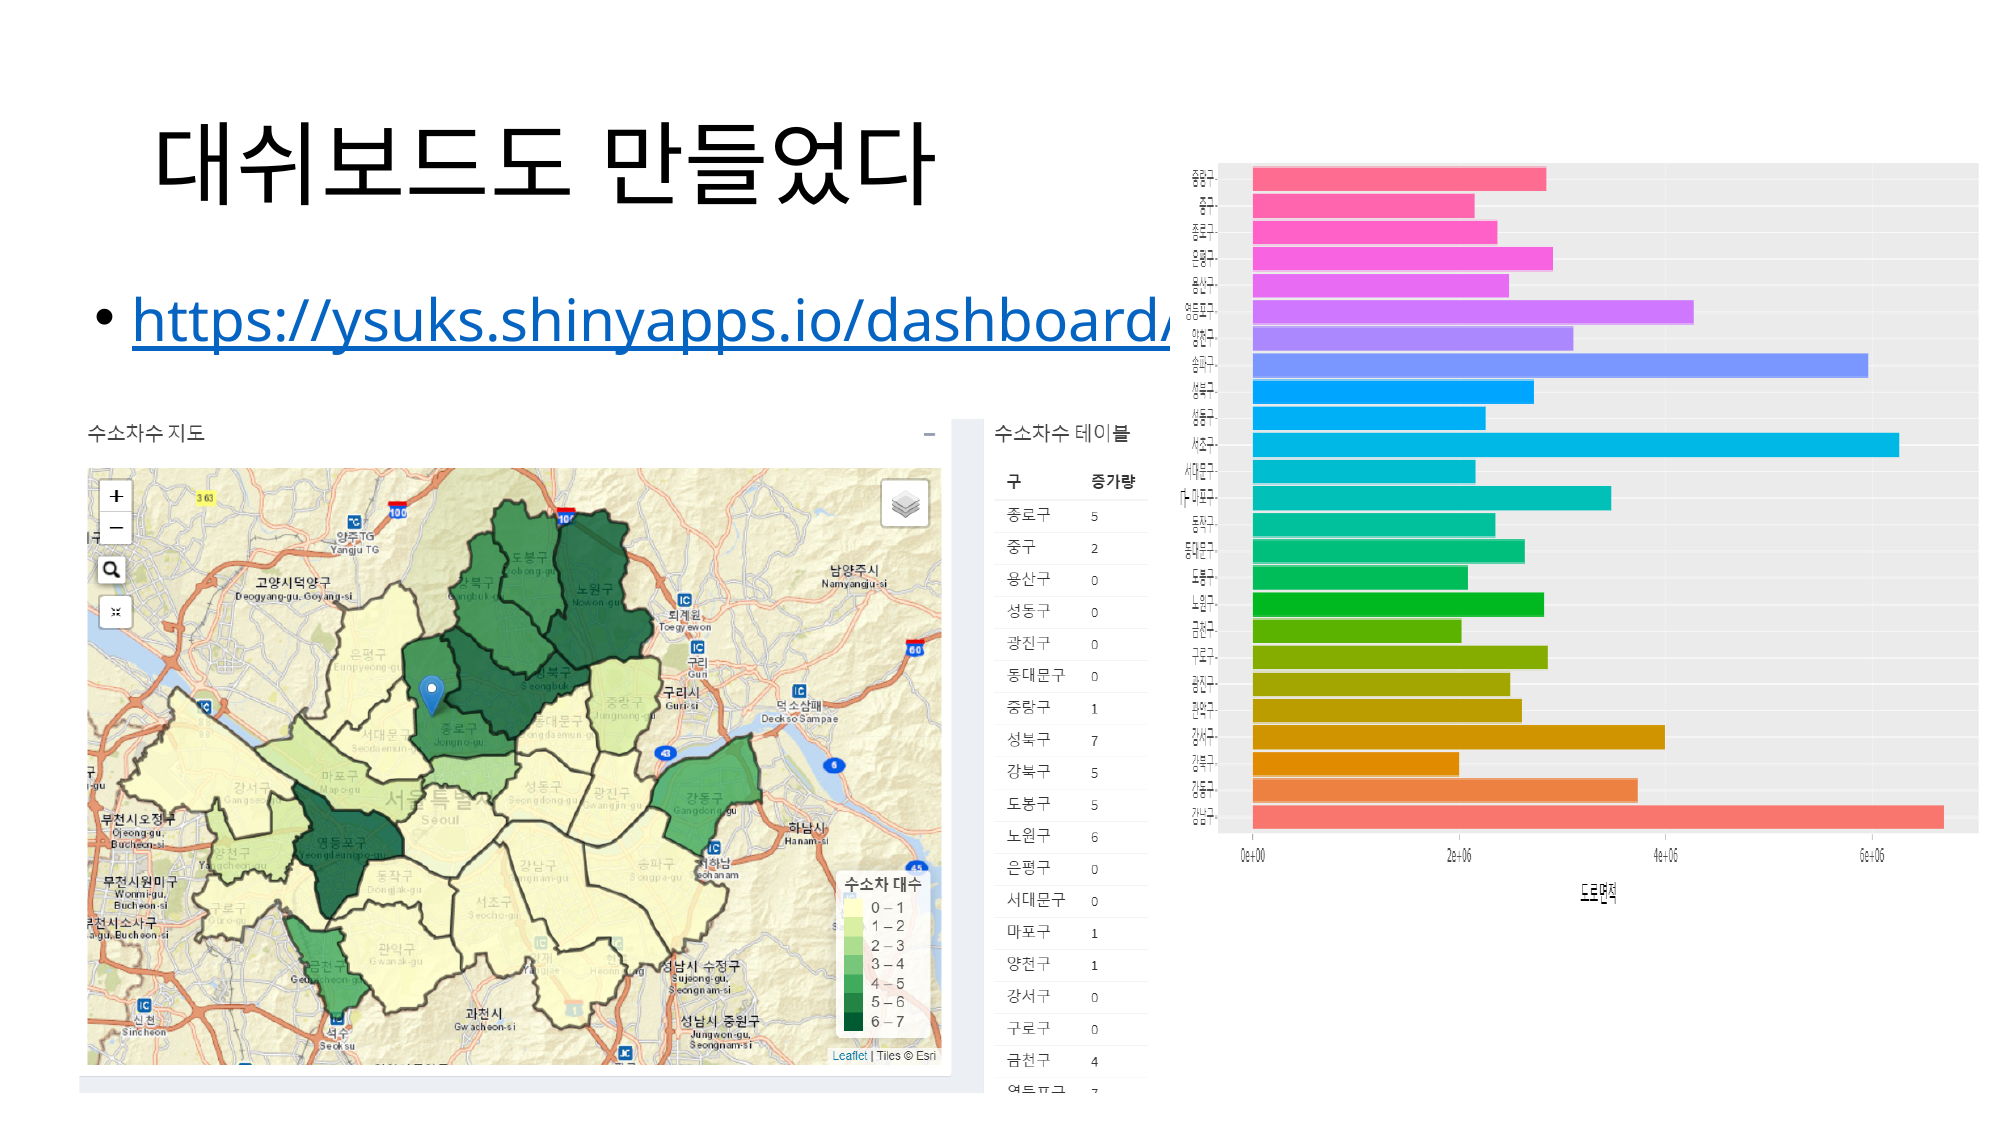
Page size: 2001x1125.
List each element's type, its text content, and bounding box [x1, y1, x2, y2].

picture [79, 419, 1155, 1093]
title 대쉬보드도 만들었다 [137, 59, 1863, 277]
picture [1170, 111, 1983, 906]
list https://ysuks.shinyapps.io/dashboard/ [79, 277, 1805, 992]
